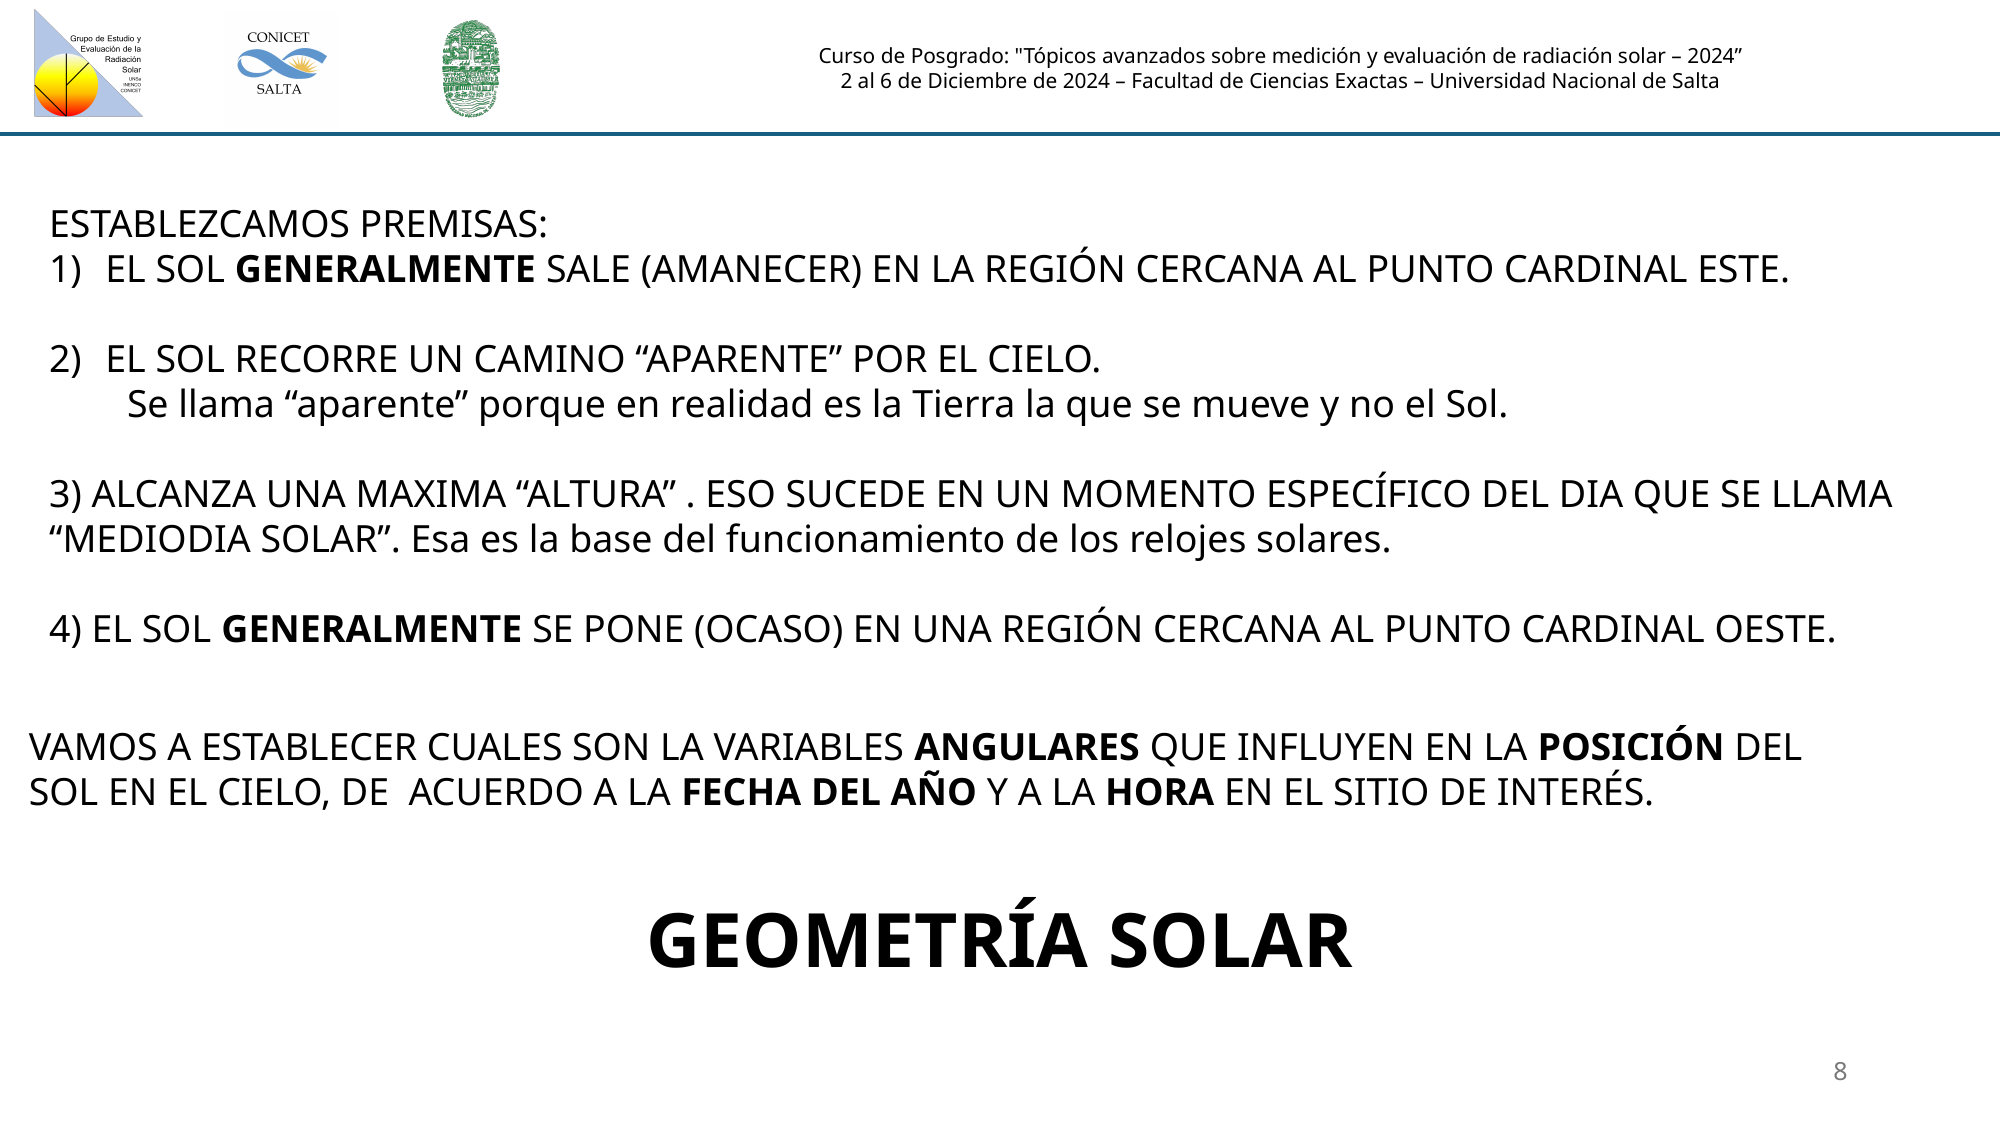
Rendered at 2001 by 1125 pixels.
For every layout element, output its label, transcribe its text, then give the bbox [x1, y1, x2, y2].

picture [414, 10, 530, 126]
picture [33, 8, 149, 118]
slide_number 8 [1412, 1042, 1863, 1103]
text_box VAMOS A ESTABLECER CUALES SON LA VARIABLES ANGULARES QUE INFLUYEN EN LA POSICIÓN DEL SOL EN EL CIELO, DE ACUERDO A LA FECHA DEL AÑO Y A LA HORA EN EL SITIO DE INTERÉS. [14, 715, 1896, 821]
text_box Curso de Posgrado: "Tópicos avanzados sobre medición y evaluación de radiación solar – 2024” 2 al 6 de Diciembre de 2024 – Facultad de Ciencias Exactas – Universidad Nacional de Salta [728, 35, 1833, 101]
text_box ESTABLEZCAMOS PREMISAS: EL SOL GENERALMENTE SALE (AMANECER) EN LA REGIÓN CERCANA AL PUNTO CARDINAL ESTE. EL SOL RECORRE UN CAMINO “APARENTE” POR EL CIELO. Se llama “aparente” porque en realidad es la Tierra la que se mueve y no el Sol. 3) ALCANZA UNA MAXIMA “ALTURA” . ESO SUCEDE EN UN MOMENTO ESPECÍFICO DEL DIA QUE SE LLAMA “MEDIODIA SOLAR”. Esa es la base del funcionamiento de los relojes solares. 4) EL SOL GENERALMENTE SE PONE (OCASO) EN UNA REGIÓN CERCANA AL PUNTO CARDINAL OESTE. [34, 192, 1968, 702]
picture [224, 11, 340, 127]
text_box GEOMETRÍA SOLAR [631, 884, 1369, 990]
